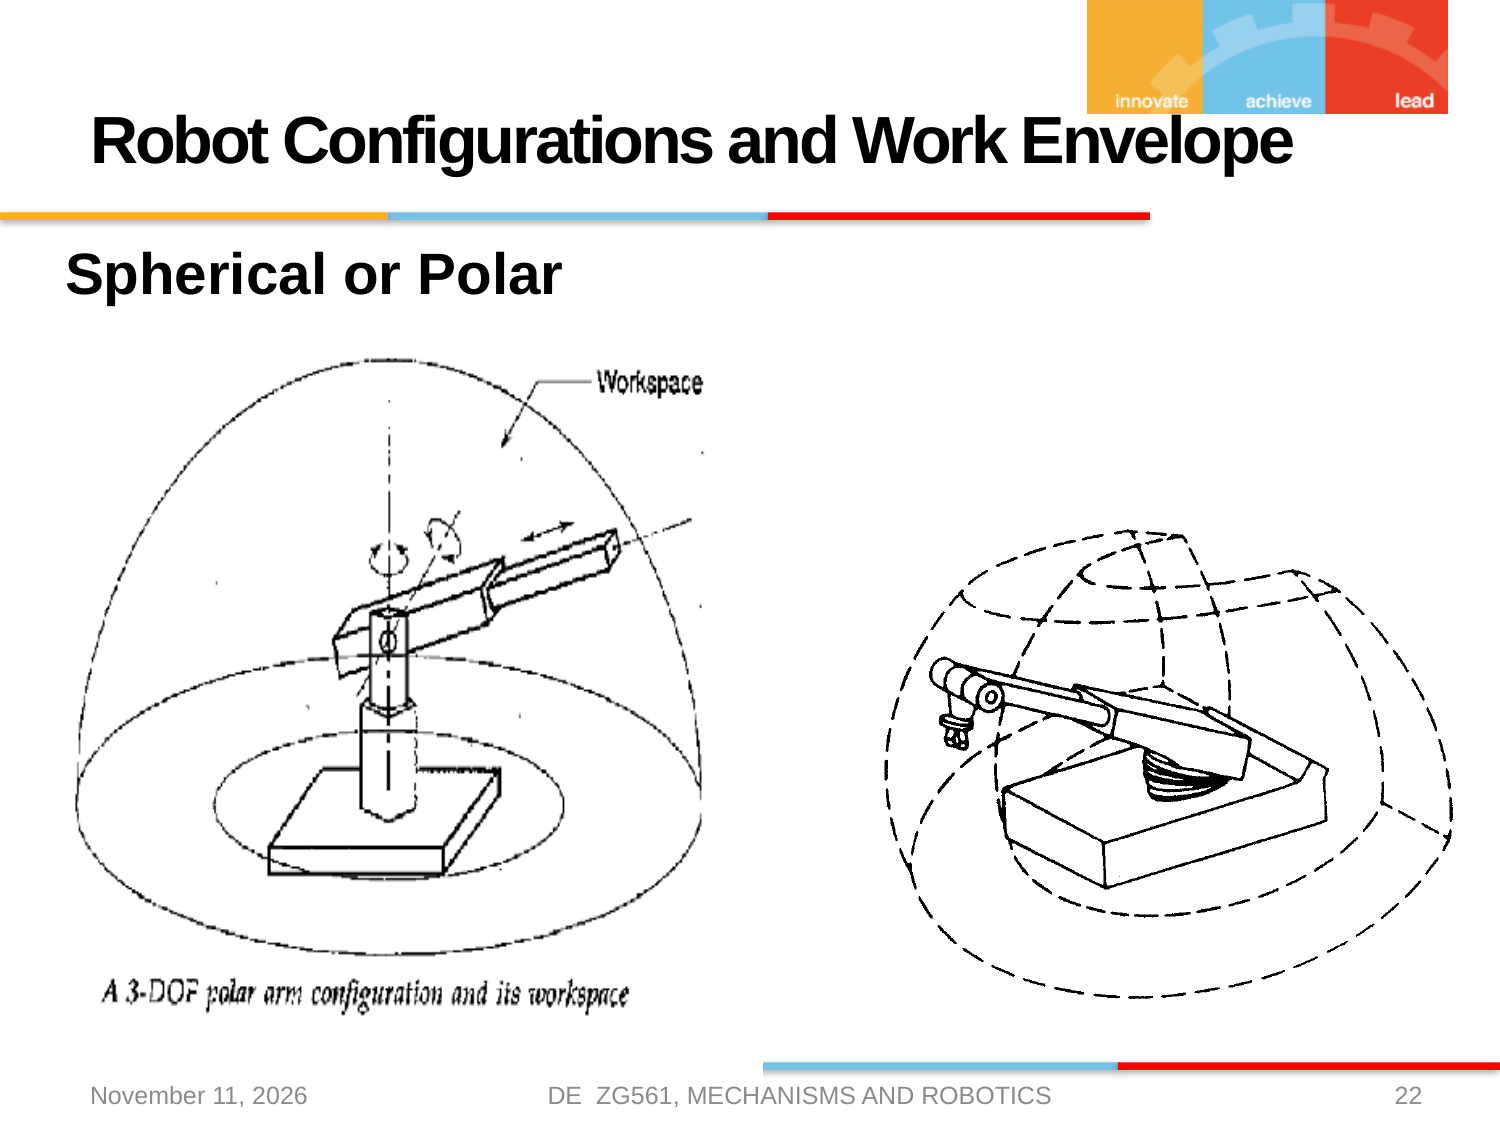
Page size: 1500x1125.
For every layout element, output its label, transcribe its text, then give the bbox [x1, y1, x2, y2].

list Spherical or Polar [50, 228, 1400, 989]
picture [0, 258, 763, 1084]
footer DE ZG561, MECHANISMS AND ROBOTICS [512, 1065, 1088, 1125]
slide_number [75, 1092, 425, 1125]
picture [1087, 0, 1448, 114]
title Robot Configurations and Work Envelope [75, 75, 1425, 200]
picture [874, 521, 1463, 1011]
slide_number 22 [1088, 1065, 1438, 1125]
